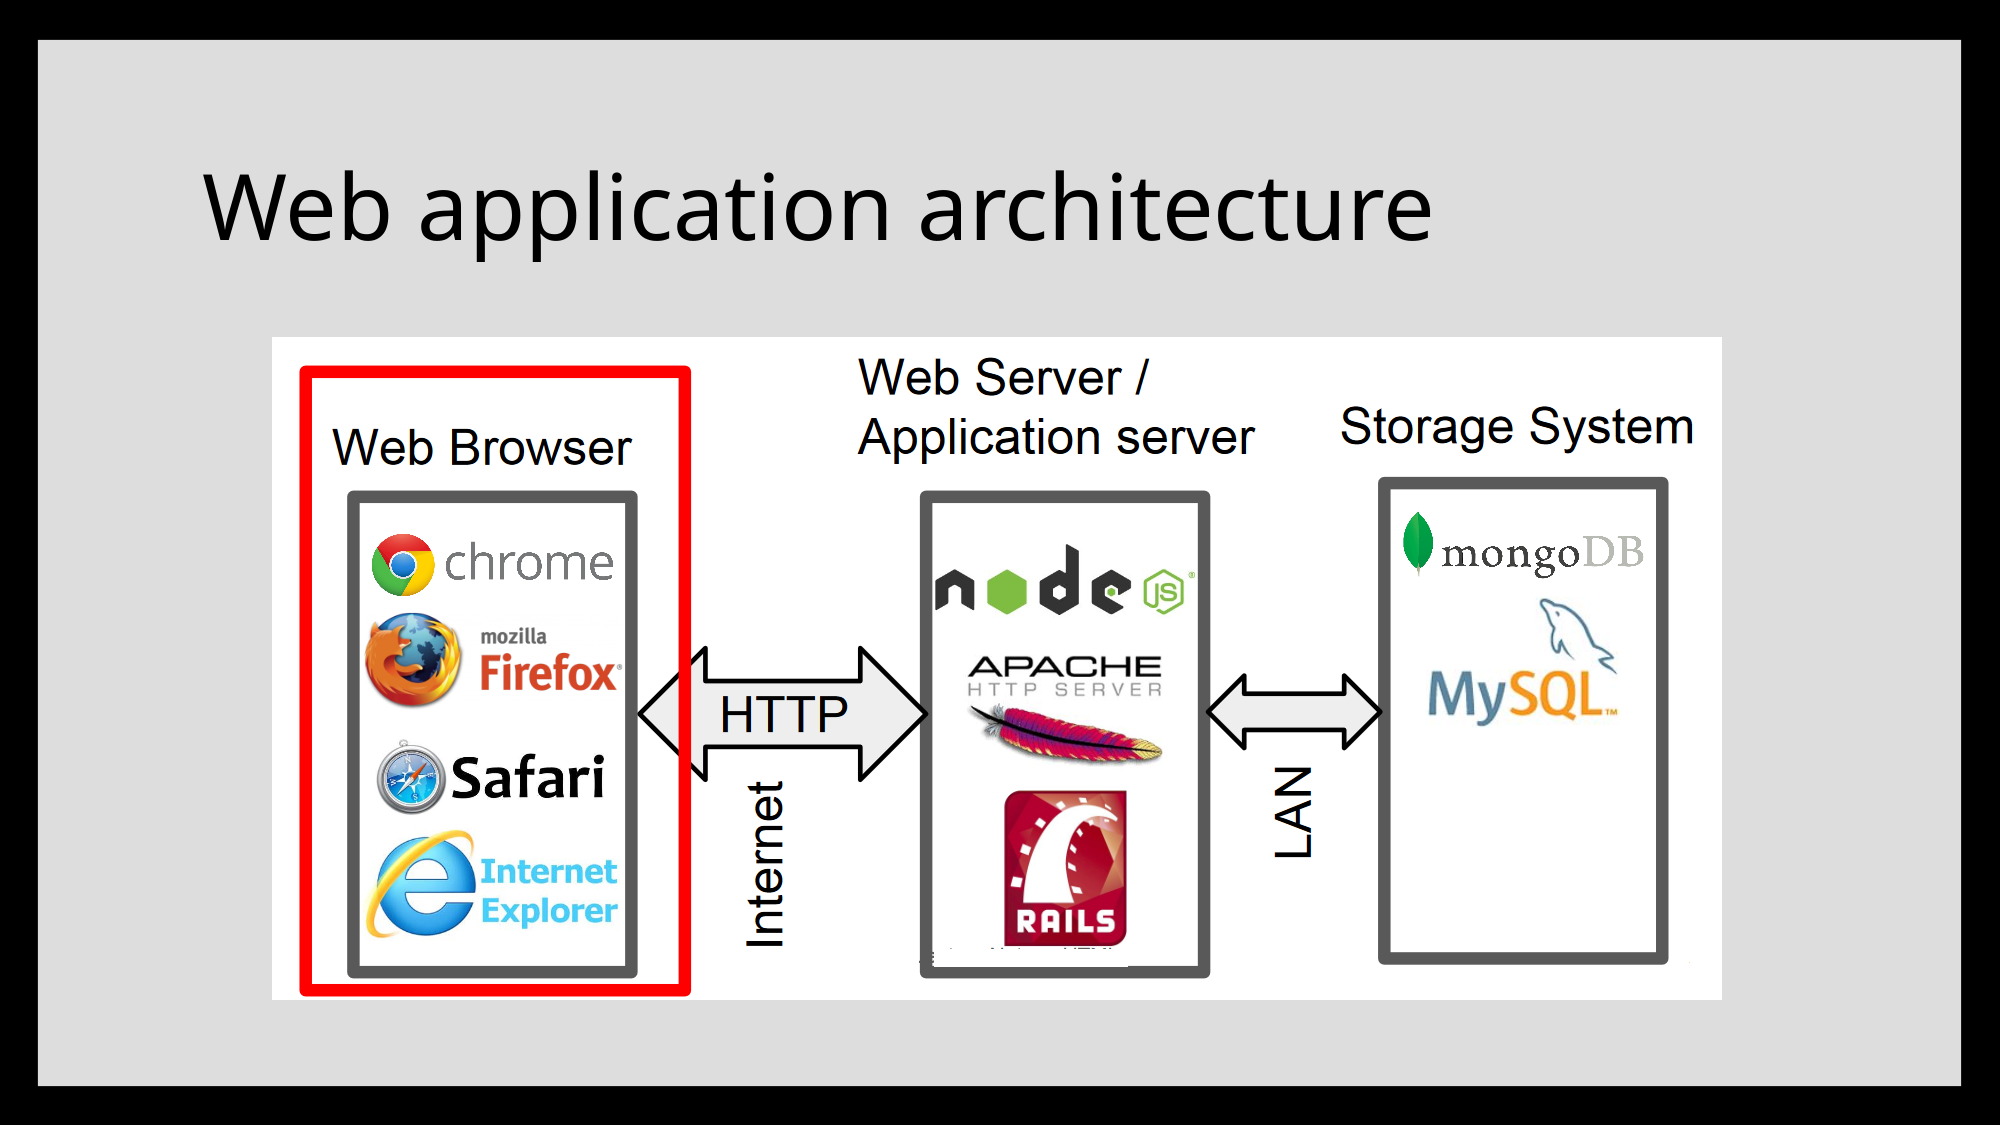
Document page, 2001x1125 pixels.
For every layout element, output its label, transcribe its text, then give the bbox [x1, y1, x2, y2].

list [272, 337, 1723, 1001]
title Web application architecture [187, 99, 1808, 323]
